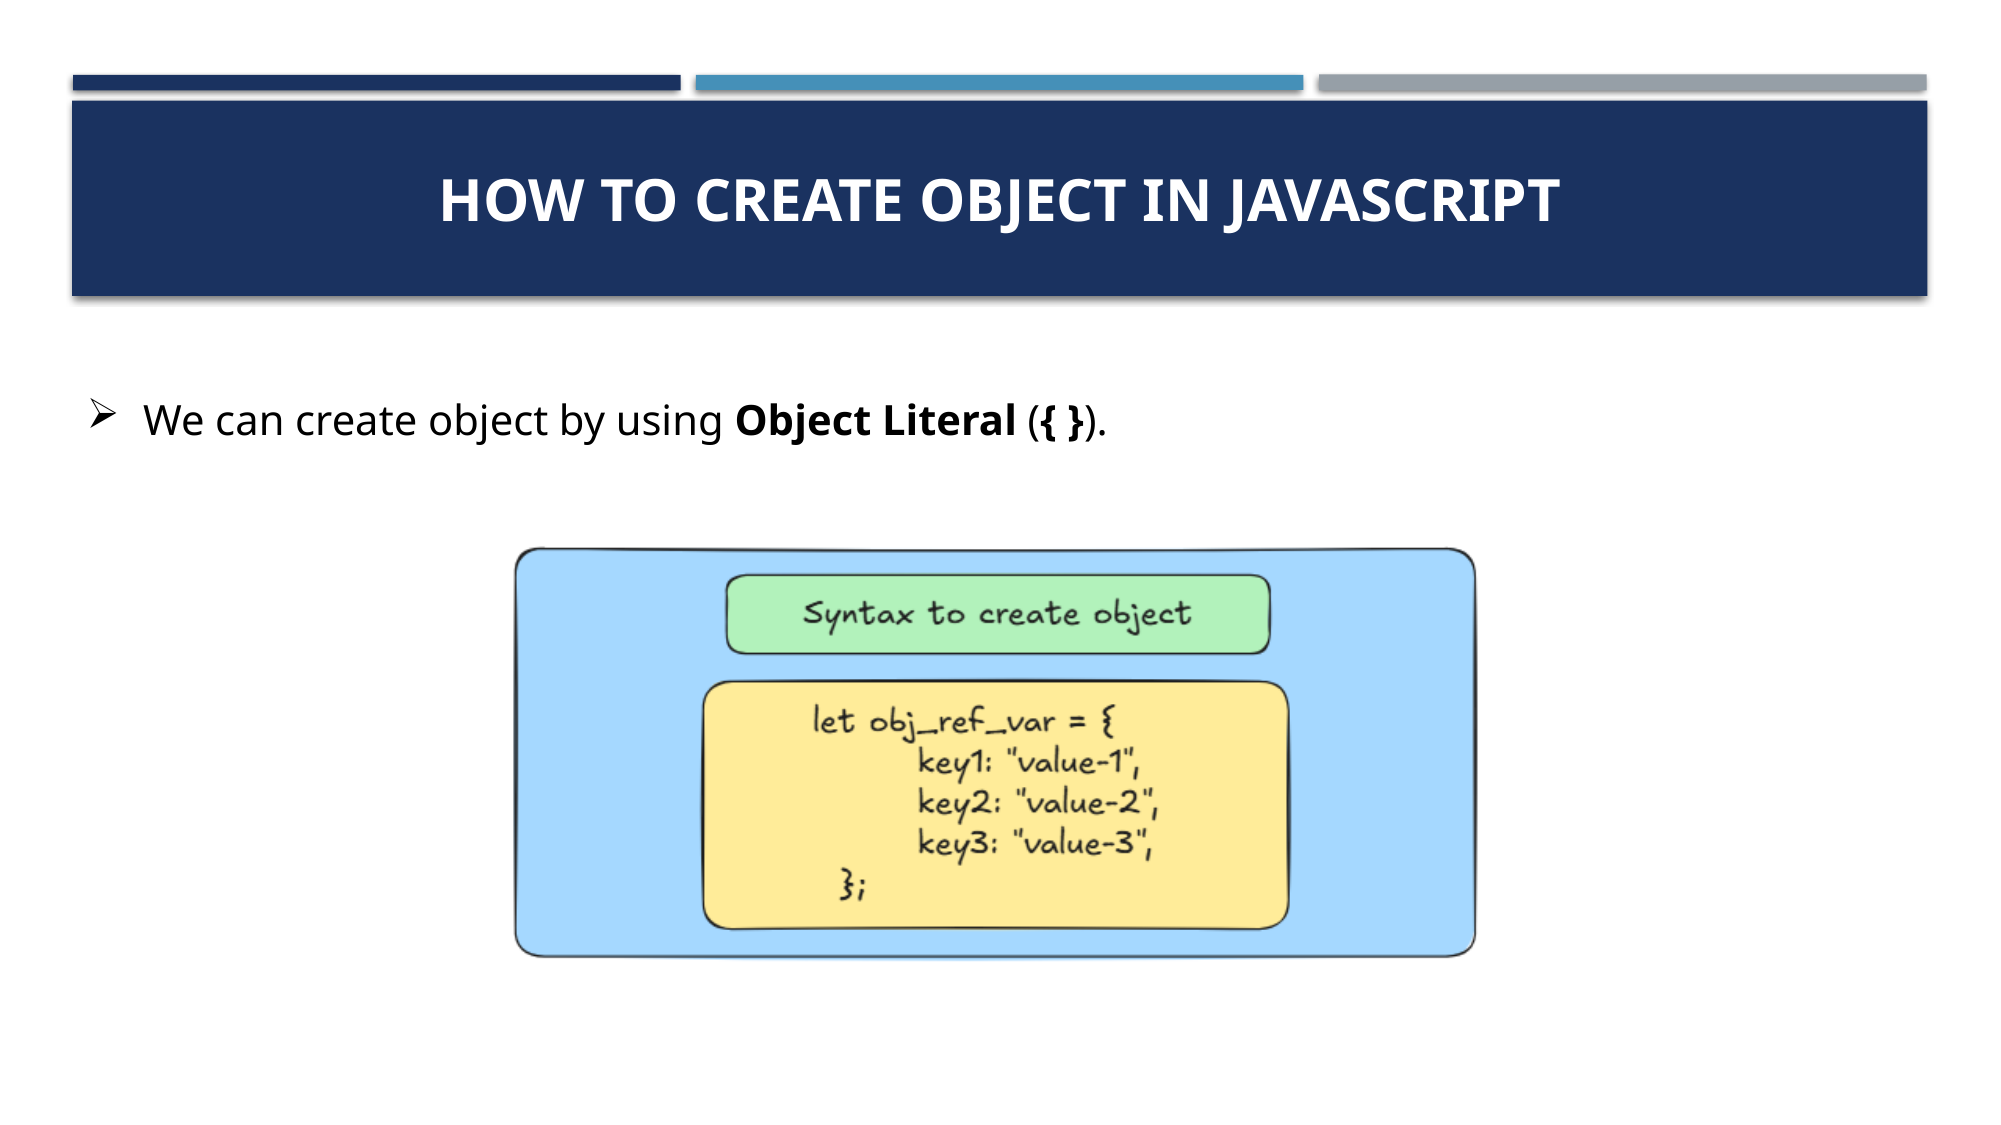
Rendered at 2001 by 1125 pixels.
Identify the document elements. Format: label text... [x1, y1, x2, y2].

title How to create object in javascript [95, 115, 1905, 282]
picture [509, 533, 1484, 967]
text_box We can create object by using Object Literal ({ }). [72, 336, 1922, 451]
